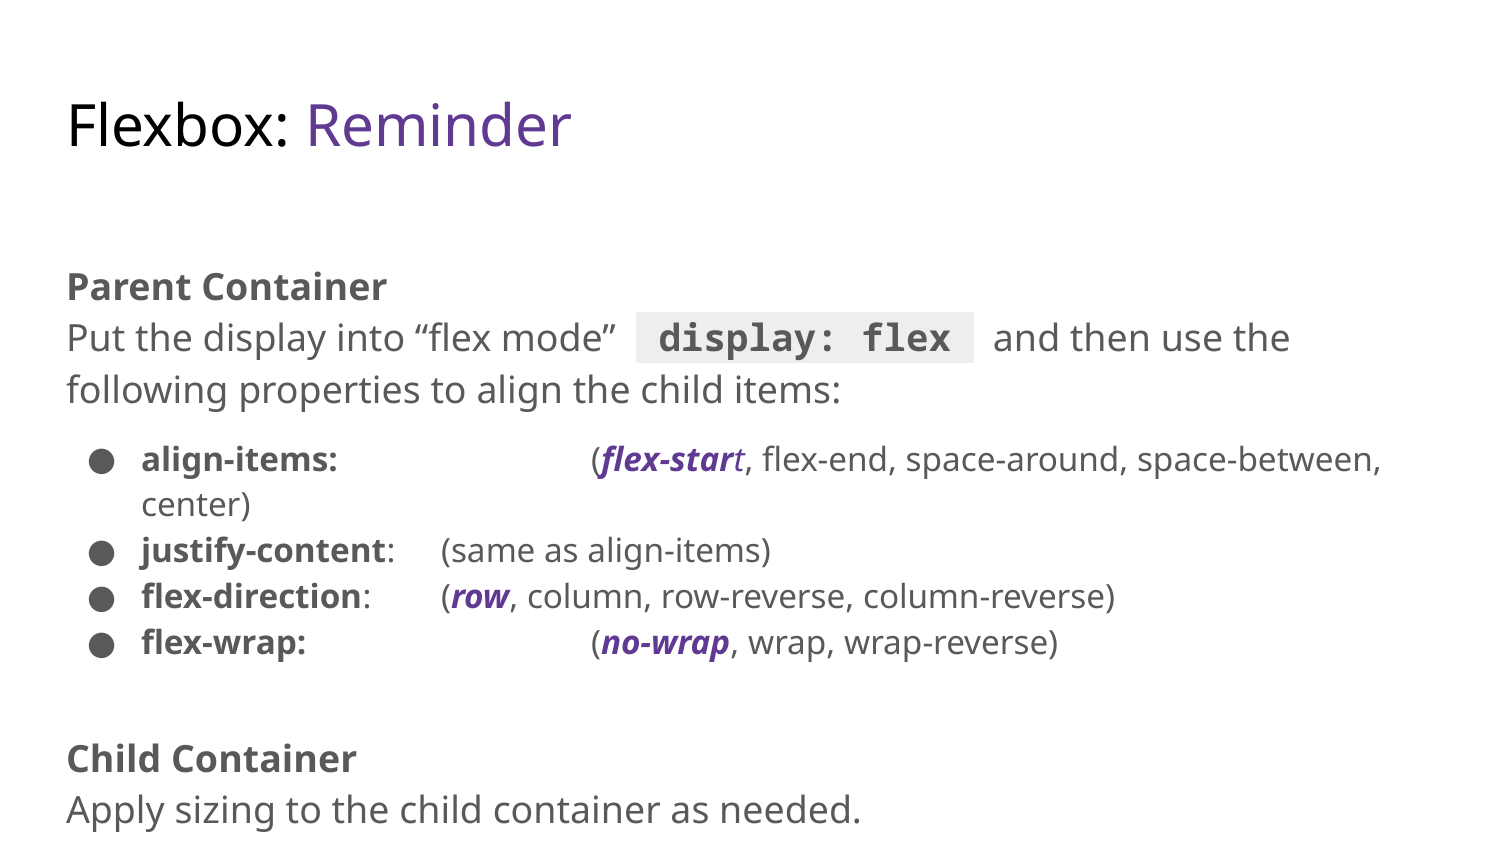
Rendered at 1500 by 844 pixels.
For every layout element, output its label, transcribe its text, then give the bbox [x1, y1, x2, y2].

list Parent Container Put the display into “flex mode” display: flex and then use the following properties to align the child items: align-items: (flex-start, flex-end, space-around, space-between, center) justify-content: (same as align-items) flex-direction: (row, column, row-reverse, column-reverse) flex-wrap: (no-wrap, wrap, wrap-reverse) Child Container Apply sizing to the child container as needed. [51, 189, 1449, 750]
title Flexbox: Reminder [51, 72, 1449, 167]
